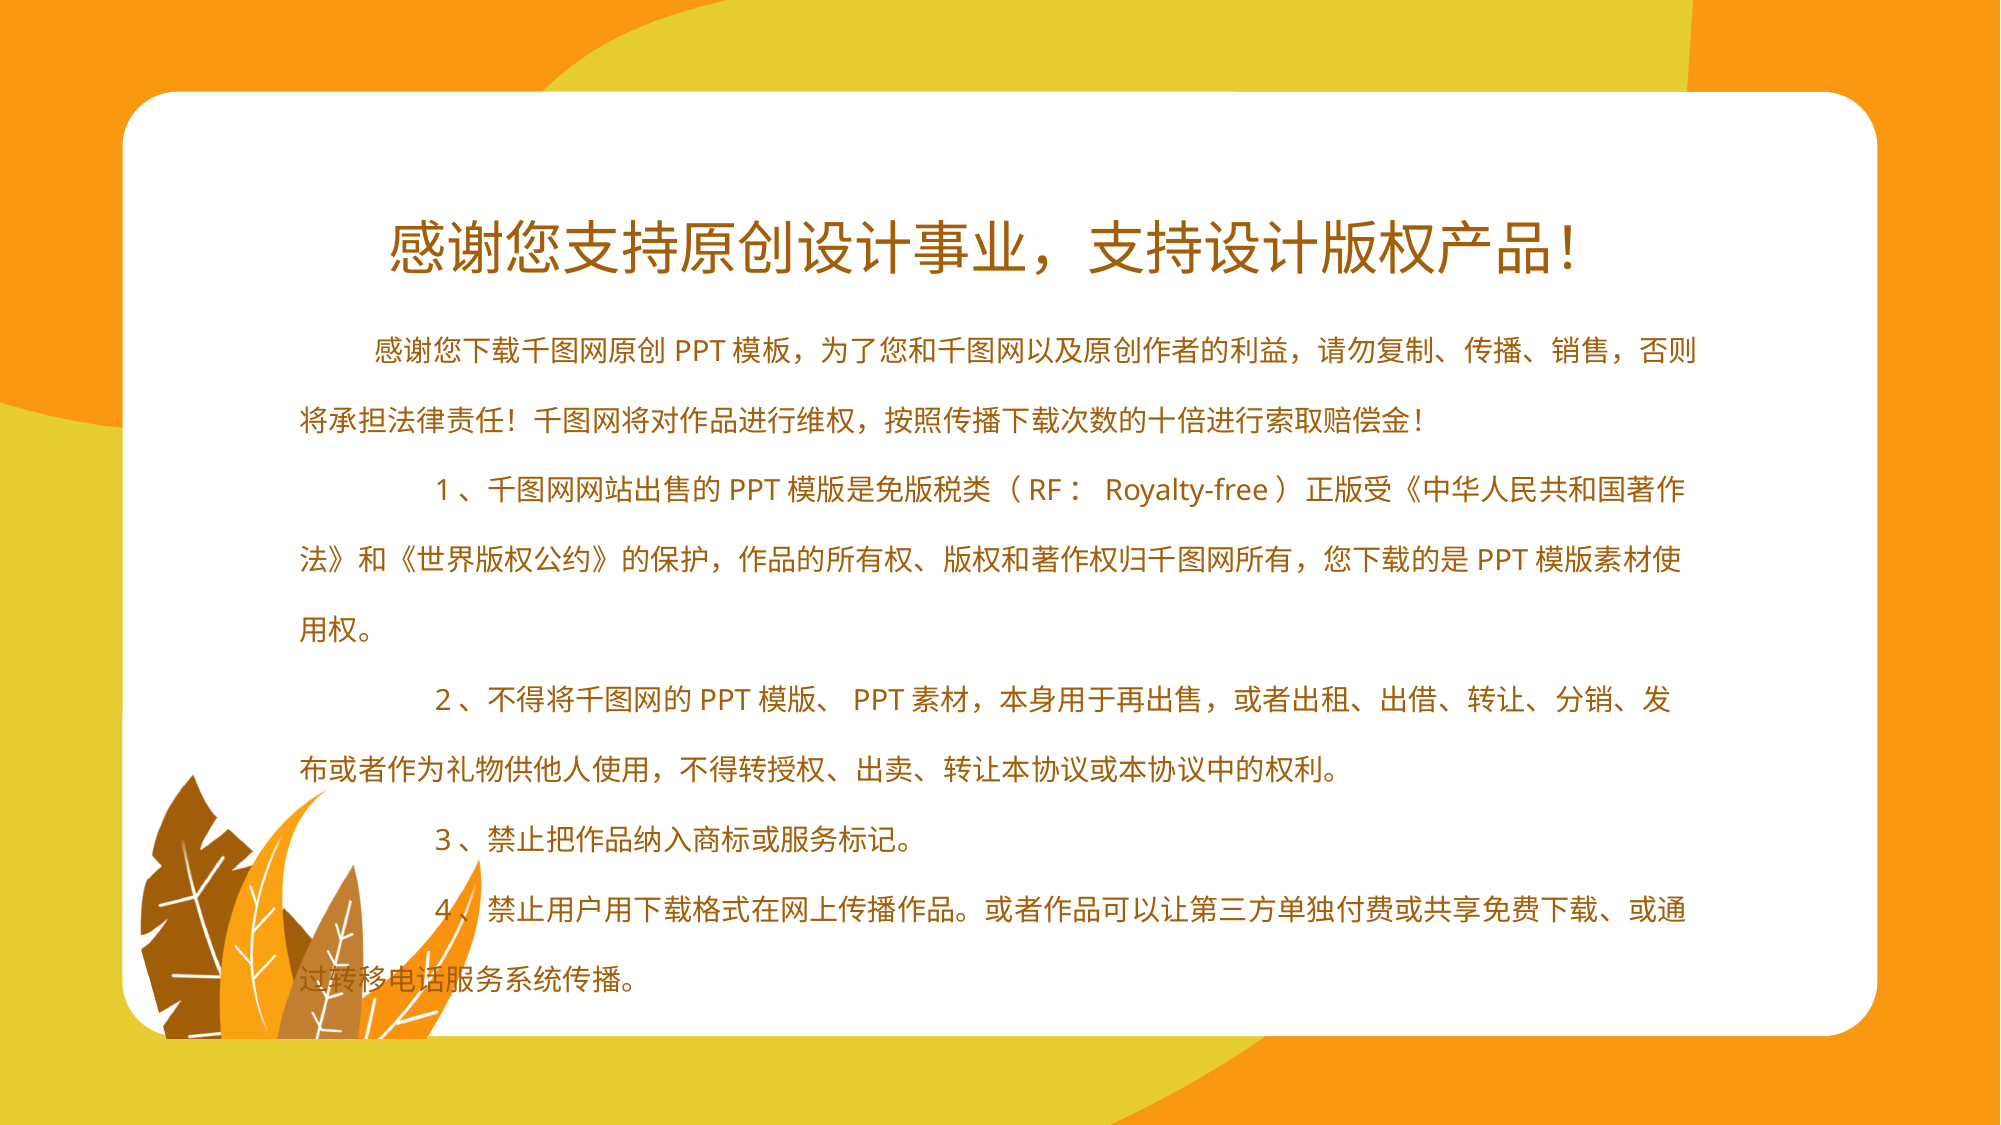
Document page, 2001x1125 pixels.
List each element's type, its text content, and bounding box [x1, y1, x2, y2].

text_box 感谢您下载千图网原创PPT模板，为了您和千图网以及原创作者的利益，请勿复制、传播、销售，否则将承担法律责任！千图网将对作品进行维权，按照传播下载次数的十倍进行索取赔偿金！ 1、千图网网站出售的PPT模版是免版税类（RF：Royalty-free）正版受《中华人民共和国著作法》和《世界版权公约》的保护，作品的所有权、版权和著作权归千图网所有，您下载的是PPT模版素材使用权。 2、不得将千图网的PPT模版、PPT素材，本身用于再出售，或者出租、出借、转让、分销、发布或者作为礼物供他人使用，不得转授权、出卖、转让本协议或本协议中的权利。 3、禁止把作品纳入商标或服务标记。 4、禁止用户用下载格式在网上传播作品。或者作品可以让第三方单独付费或共享免费下载、或通过转移电话服务系统传播。 [285, 289, 1715, 1004]
picture [0, 0, 2000, 1125]
text_box 感谢您支持原创设计事业，支持设计版权产品！ [373, 203, 1627, 289]
